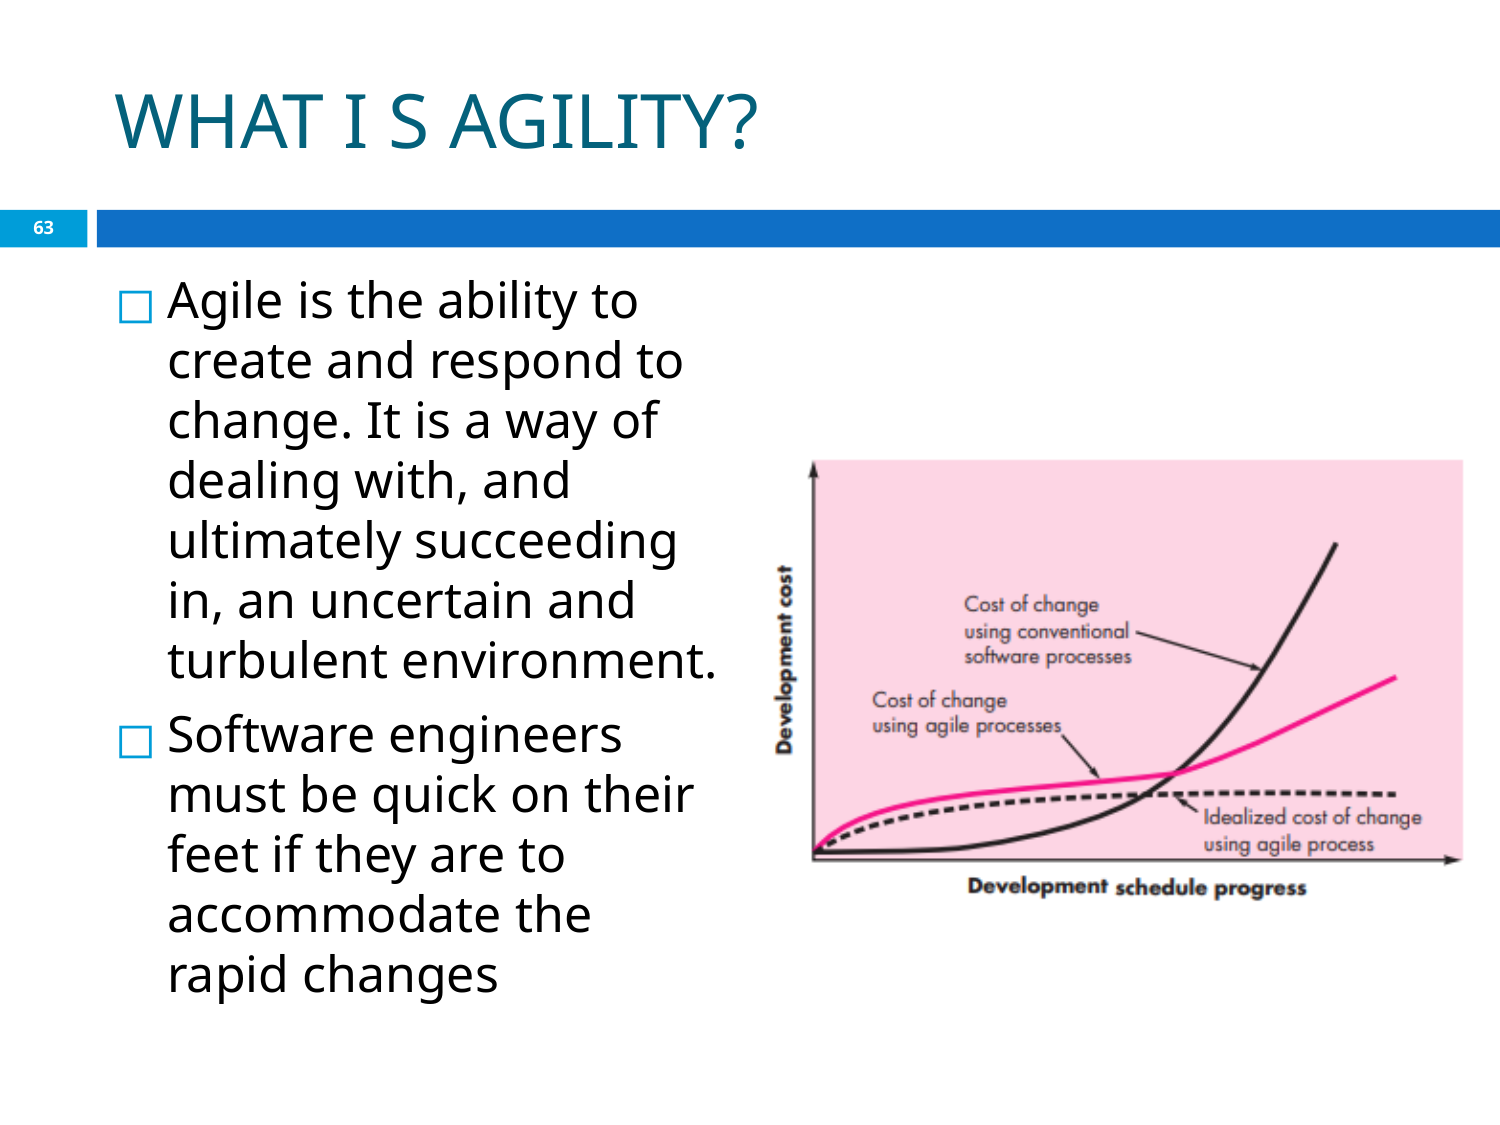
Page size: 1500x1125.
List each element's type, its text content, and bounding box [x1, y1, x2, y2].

slide_number ‹#› [0, 208, 88, 249]
title WHAT I S AGILITY? [99, 37, 1438, 200]
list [762, 450, 1478, 921]
list Agile is the ability to create and respond to change. It is a way of dealing with, and ultimately succeeding in, an uncertain and turbulent environment. Software engineers must be quick on their feet if they are to accommodate the rapid changes [99, 260, 738, 1011]
